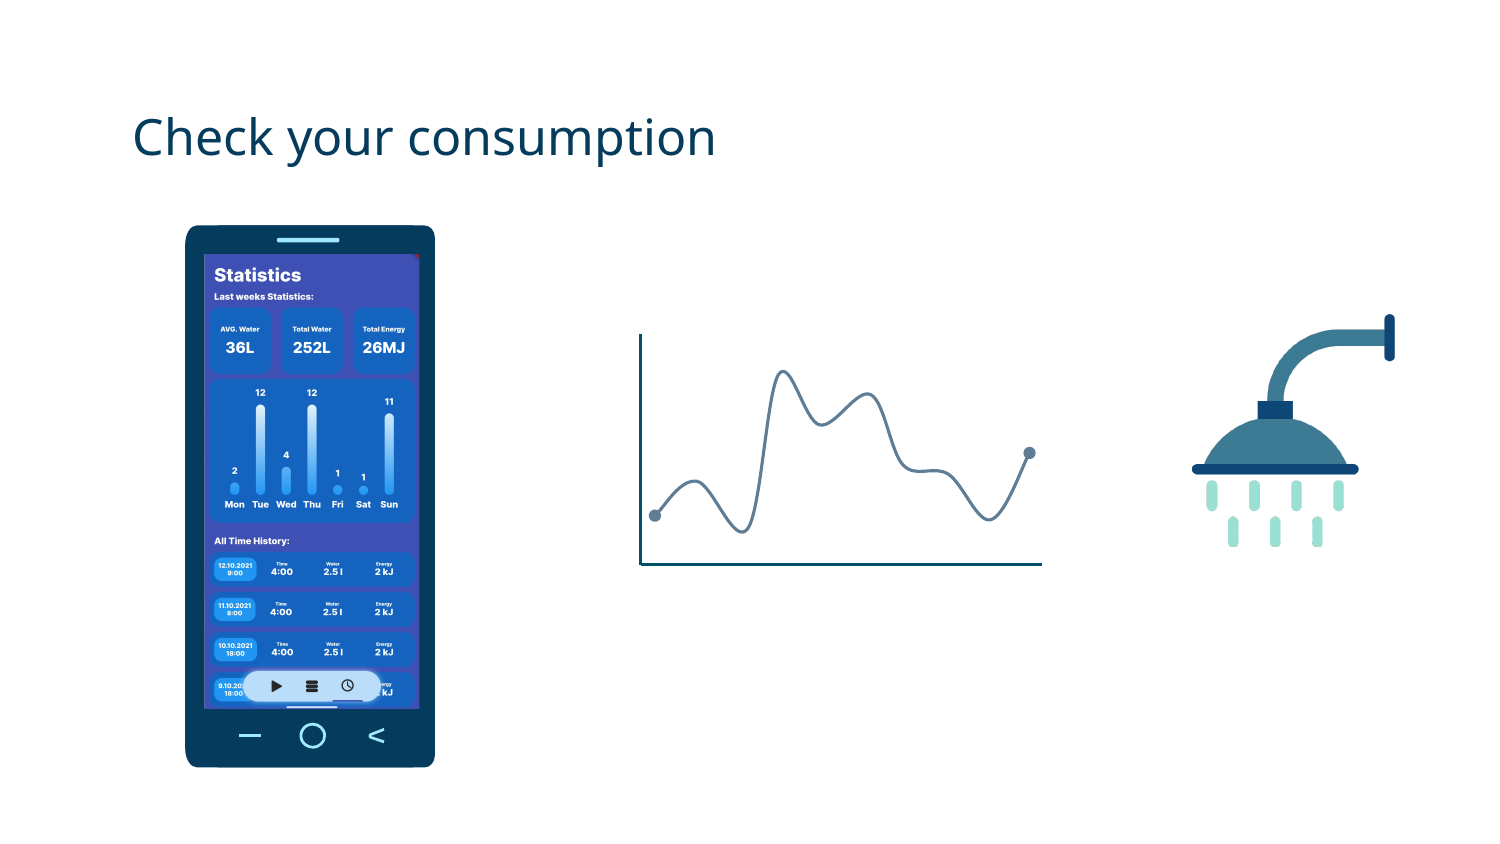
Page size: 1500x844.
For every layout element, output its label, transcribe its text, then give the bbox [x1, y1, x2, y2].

title Check your consumption [117, 90, 1383, 185]
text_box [639, 333, 1043, 566]
picture [1177, 314, 1410, 547]
picture [204, 254, 420, 709]
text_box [184, 225, 435, 768]
